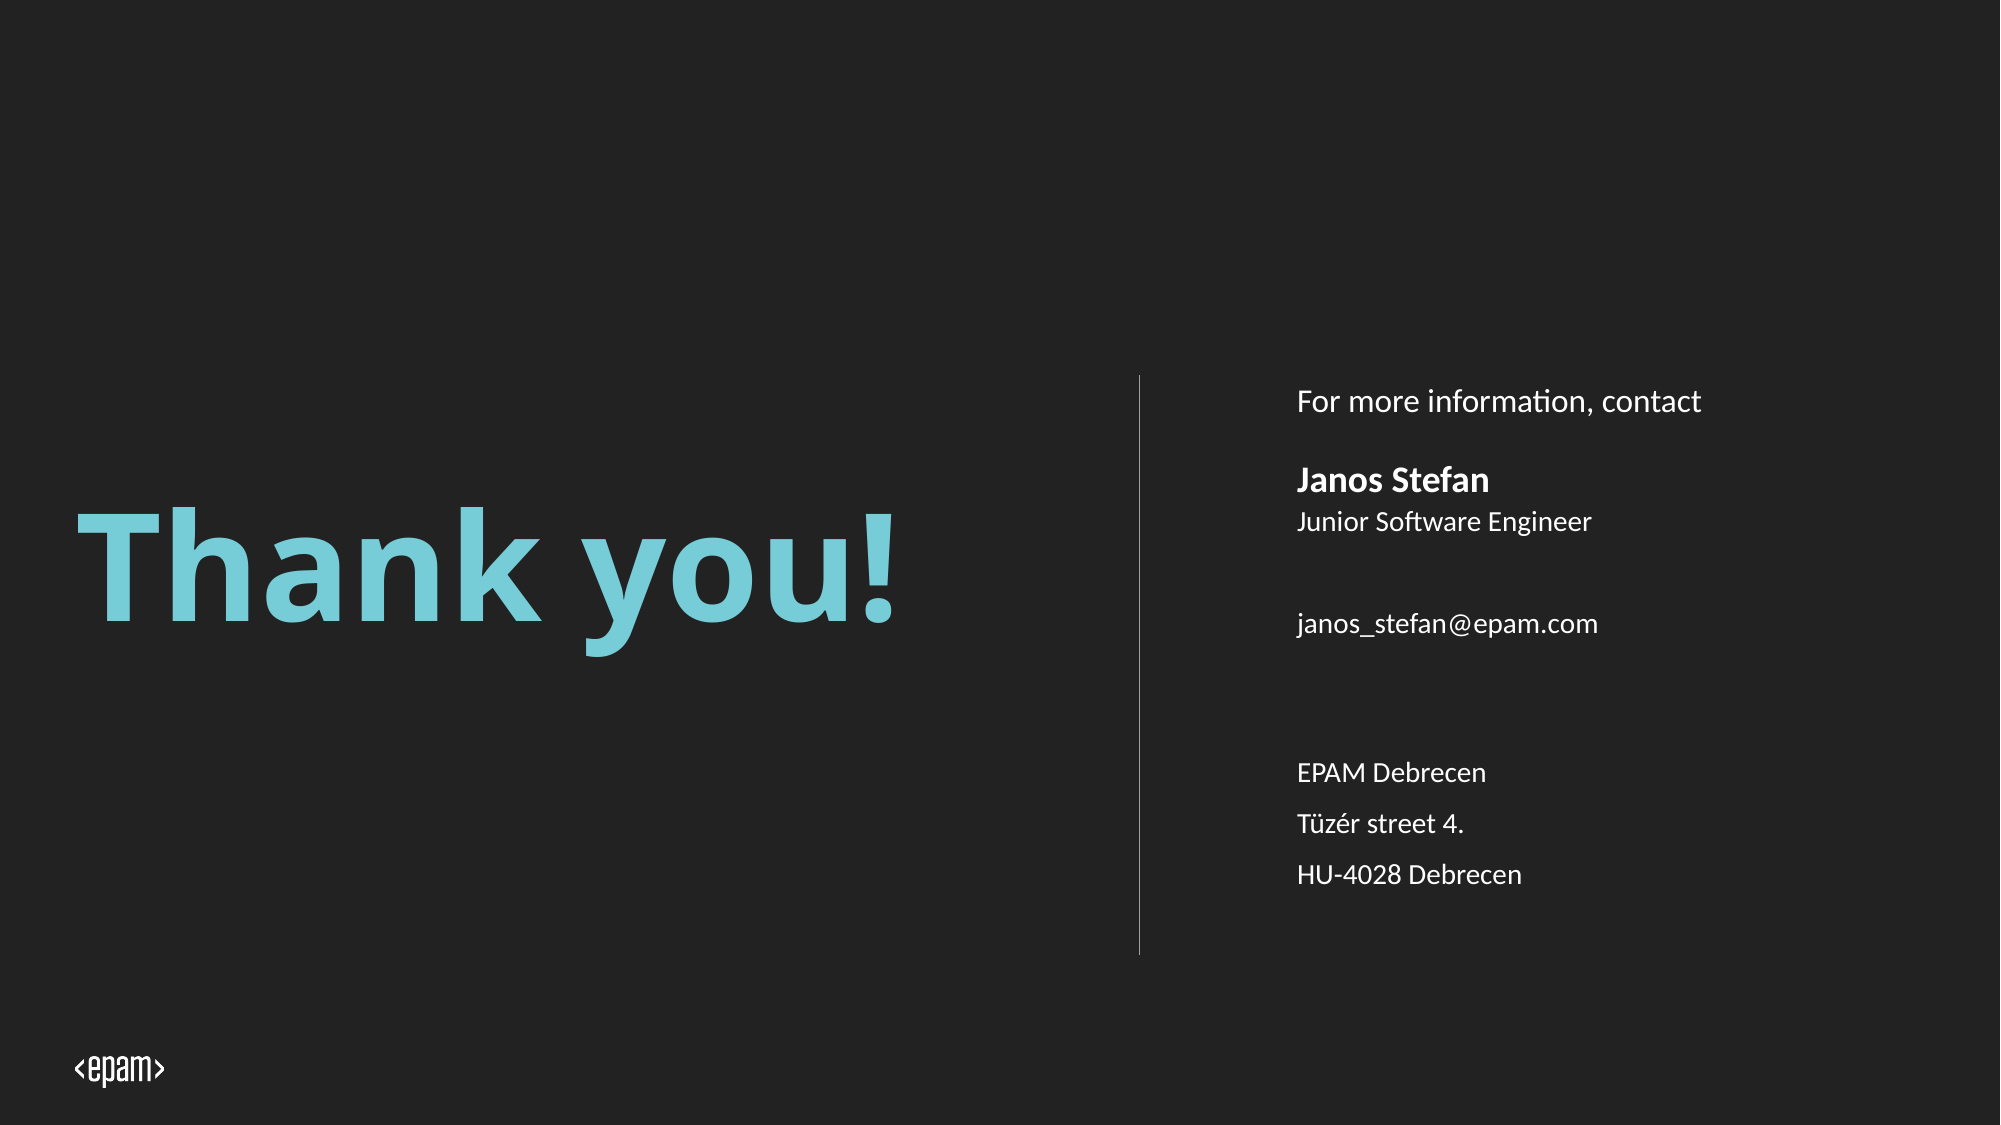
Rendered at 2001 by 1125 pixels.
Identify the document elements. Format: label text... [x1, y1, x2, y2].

list EPAM Debrecen Tüzér street 4. HU-4028 Debrecen [1297, 750, 1925, 890]
list Janos Stefan [1297, 450, 1925, 498]
list janos_stefan@epam.com [1297, 600, 1925, 638]
picture [75, 1056, 164, 1088]
list Junior Software Engineer [1297, 498, 1925, 536]
list For more information, contact [1297, 375, 1925, 418]
title Thank you! [75, 471, 983, 654]
